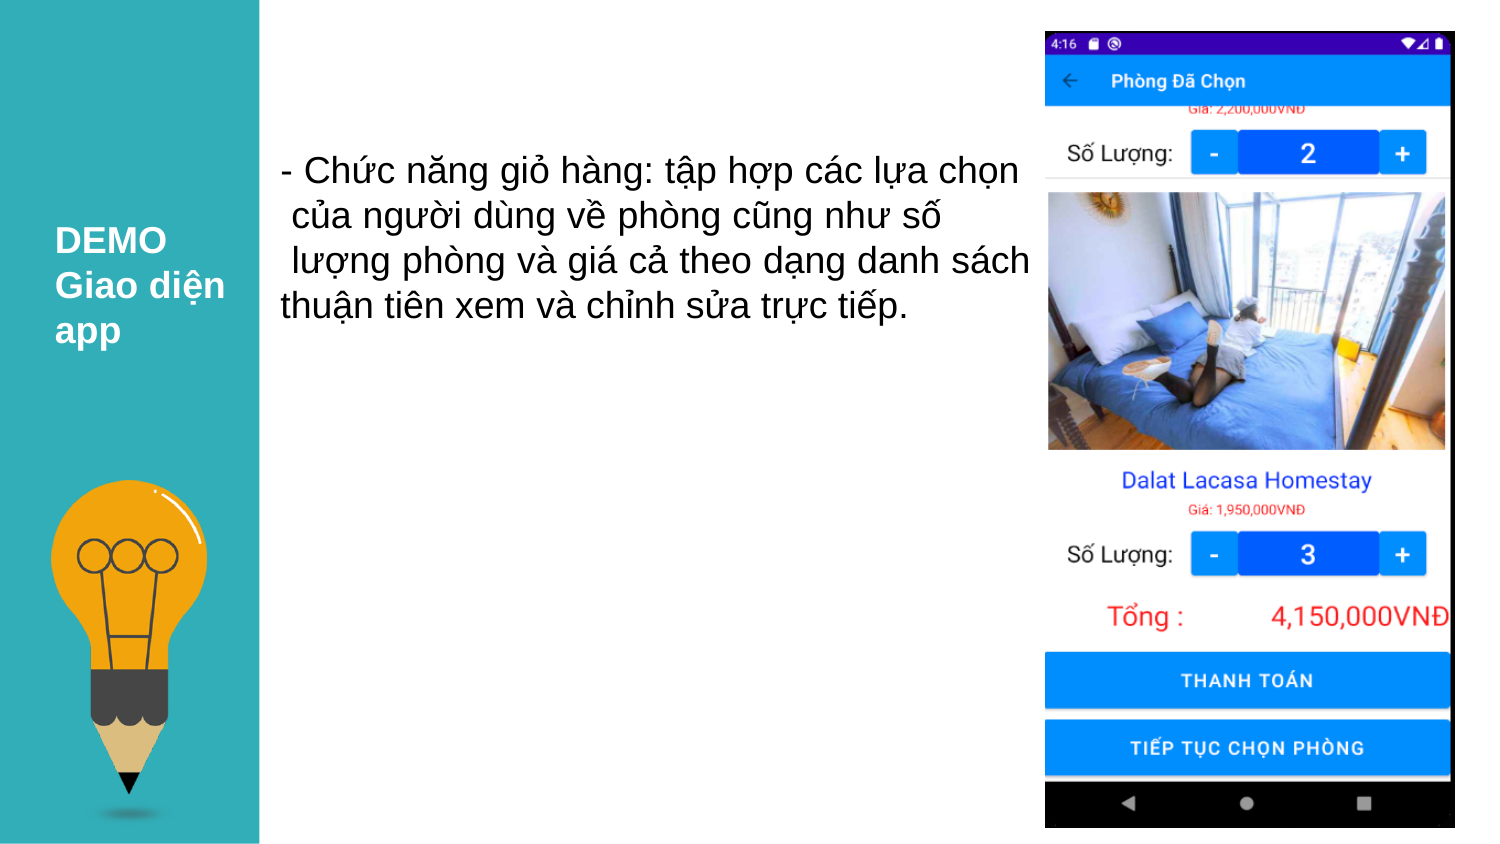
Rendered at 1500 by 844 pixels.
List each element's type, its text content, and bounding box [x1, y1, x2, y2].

picture [51, 480, 207, 826]
text_box - Chức năng giỏ hàng: tập hợp các lựa chọn của người dùng về phòng cũng như số lượng phòng và giá cả theo dạng danh sách thuận tiên xem và chỉnh sửa trực tiếp. [265, 138, 1039, 334]
text_box DEMO Giao diện app [40, 209, 243, 359]
picture [1045, 31, 1455, 829]
